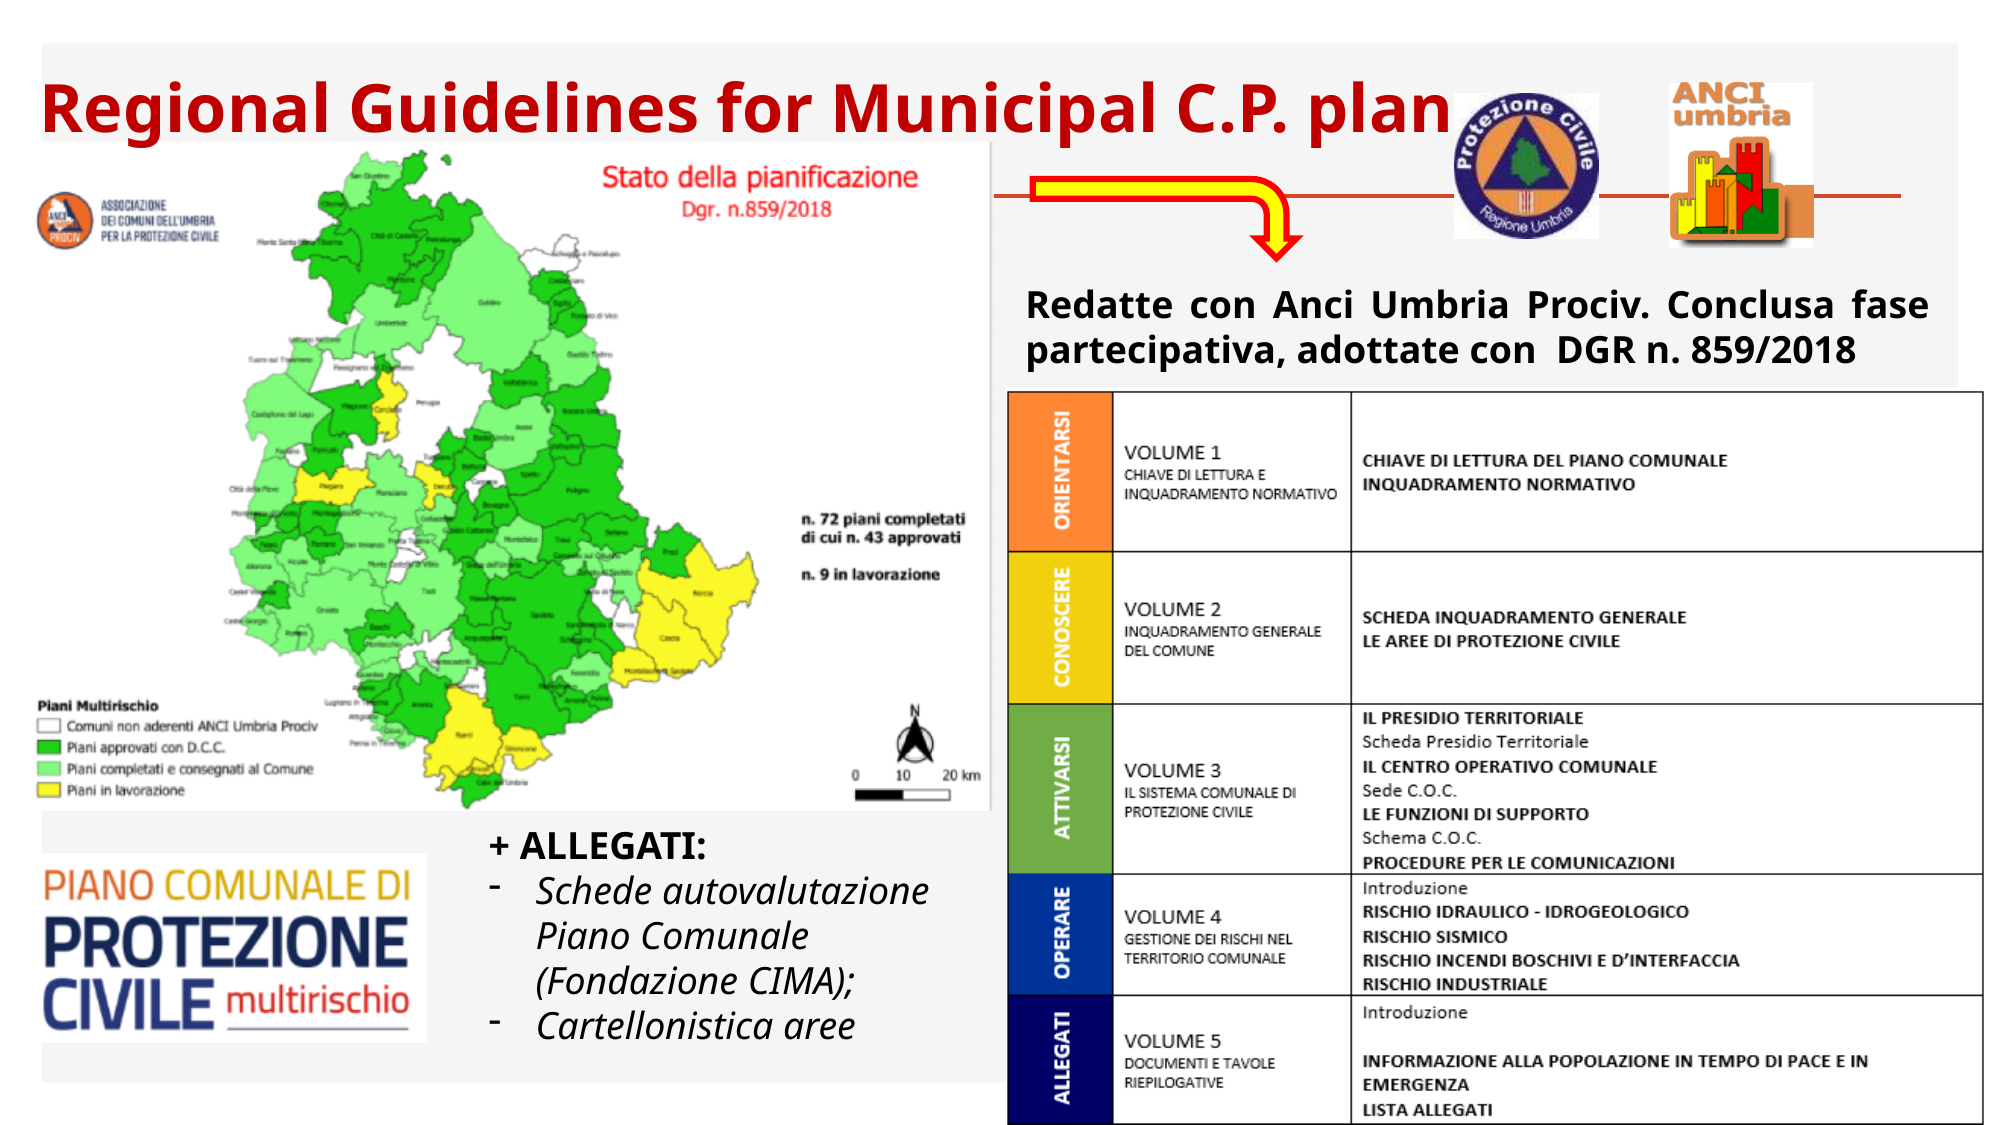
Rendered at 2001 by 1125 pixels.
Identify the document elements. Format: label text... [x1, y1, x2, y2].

picture [1006, 387, 1987, 1125]
text_box Regional Guidelines for Municipal C.P. plans [843, 58, 1963, 300]
picture [1668, 82, 1814, 248]
text_box Regional Guidelines for Municipal C.P. plans [25, 58, 172, 300]
text_box Redatte con Anci Umbria Prociv. Conclusa fase partecipativa, adottate con DGR n. 859/2018 [1010, 273, 1946, 378]
picture [1454, 93, 1599, 239]
text_box + ALLEGATI: Schede autovalutazione Piano Comunale (Fondazione CIMA); Cartellonistica aree [474, 814, 994, 1055]
picture [23, 0, 993, 1043]
text_box [1031, 178, 1299, 260]
